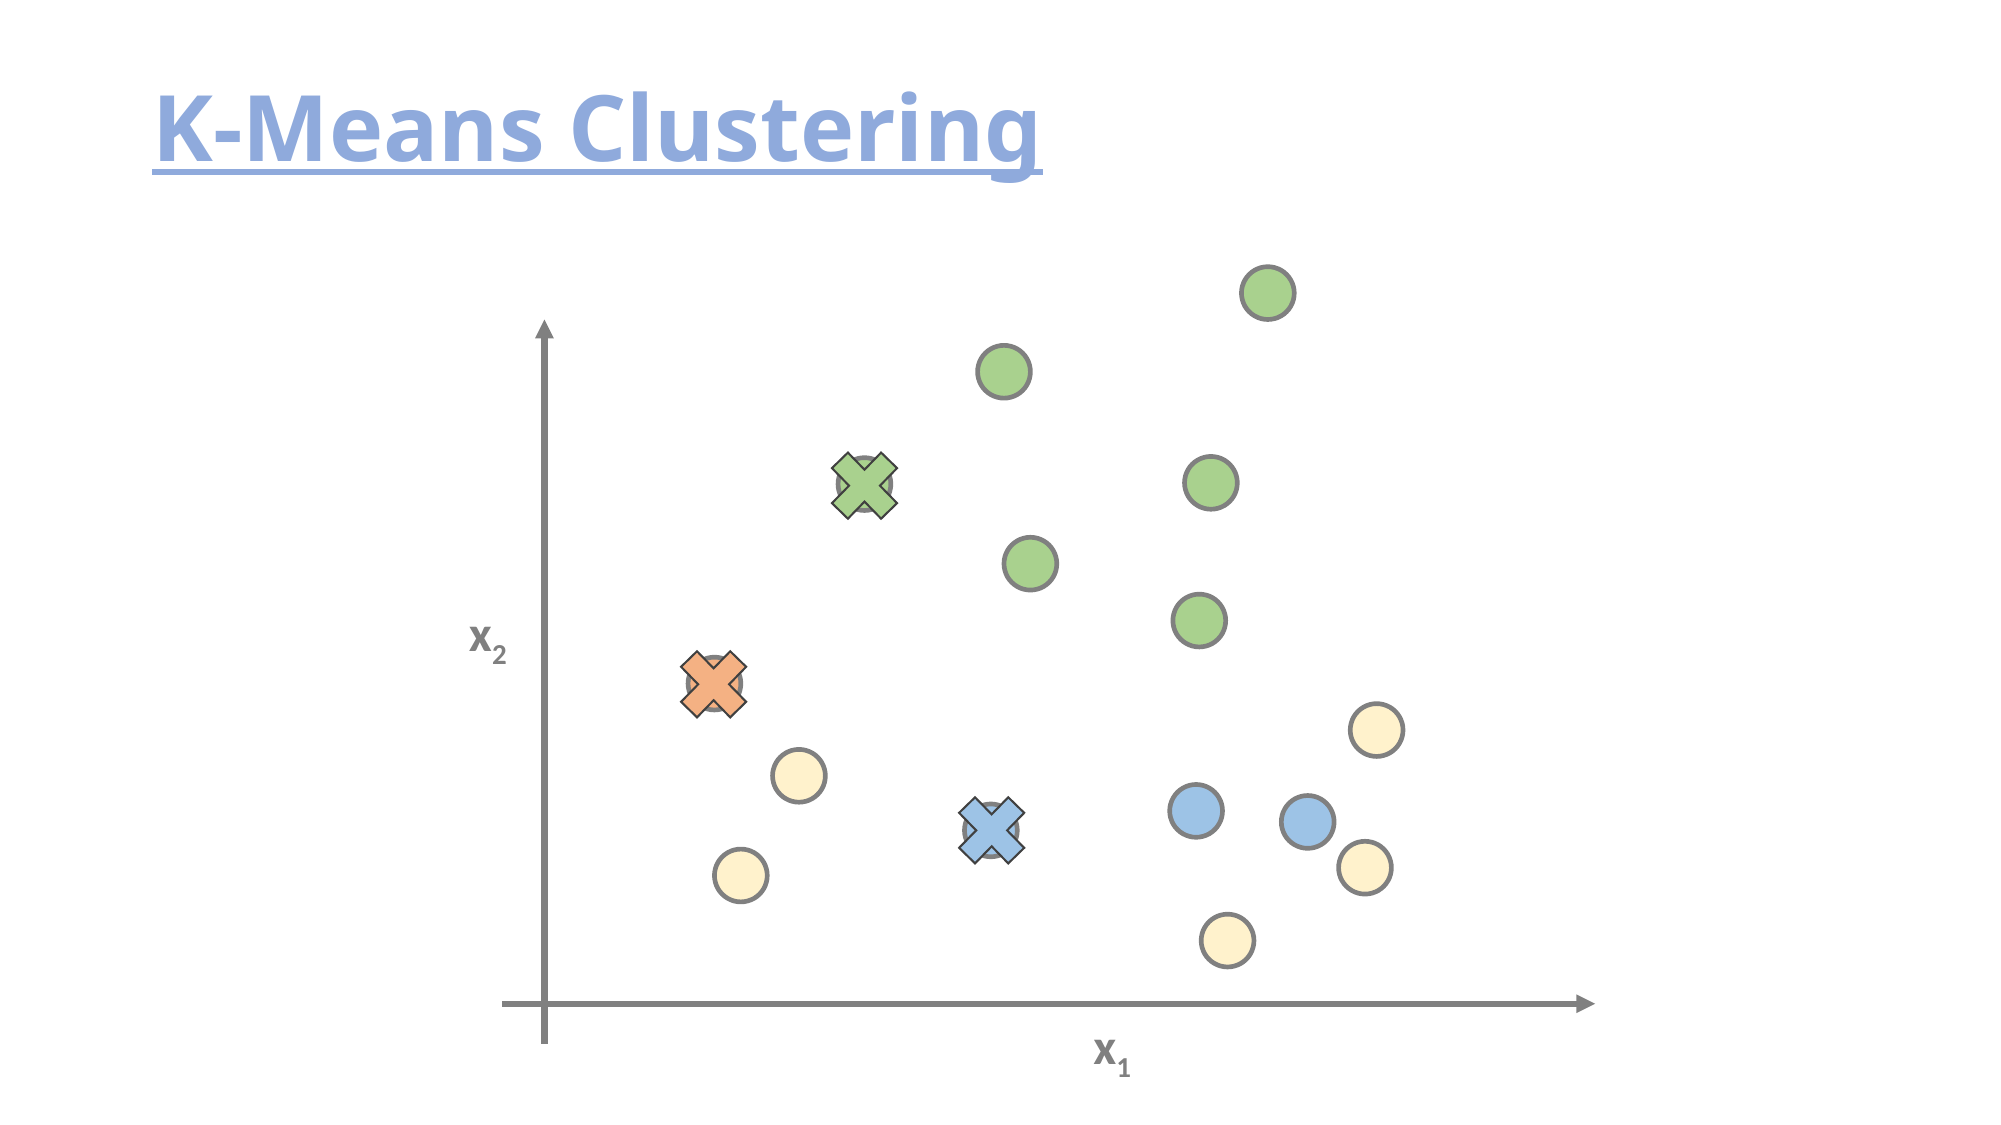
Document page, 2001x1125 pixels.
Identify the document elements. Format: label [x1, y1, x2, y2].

title [137, 23, 1863, 241]
text_box [976, 344, 1032, 400]
text_box [1183, 455, 1239, 511]
text_box [830, 451, 899, 521]
text_box [1280, 794, 1336, 850]
text_box [502, 319, 1596, 1044]
text_box [679, 649, 748, 719]
text_box [771, 748, 827, 804]
text_box [1171, 593, 1227, 648]
text_box [957, 795, 1026, 865]
text_box [1240, 265, 1296, 321]
text_box [1349, 702, 1405, 758]
text_box [1002, 536, 1058, 592]
text_box [1200, 913, 1256, 969]
text_box [713, 848, 769, 903]
text_box [1337, 840, 1393, 896]
text_box [1168, 783, 1224, 839]
text_box [1078, 1007, 1147, 1091]
text_box [454, 594, 522, 678]
